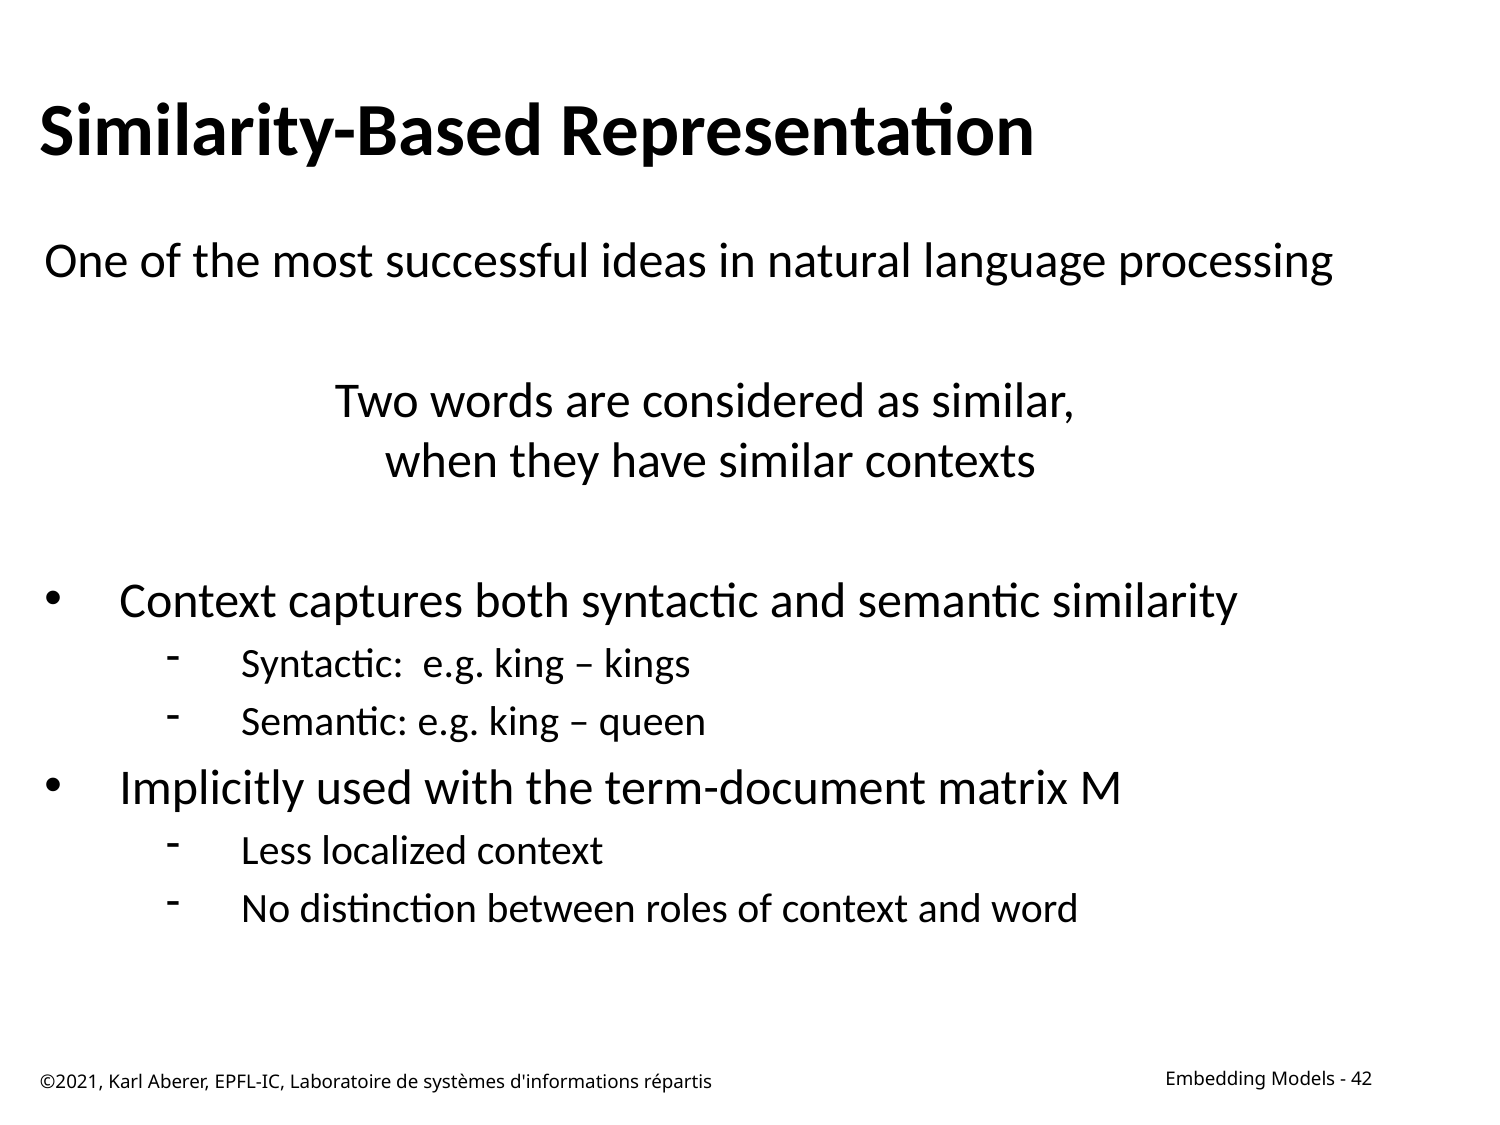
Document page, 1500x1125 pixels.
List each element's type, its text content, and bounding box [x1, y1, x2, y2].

title Similarity-Based Representation [24, 49, 1388, 201]
footer ©2021, Karl Aberer, EPFL-IC, Laboratoire de systèmes d'informations répartis [24, 1062, 988, 1101]
list One of the most successful ideas in natural language processing Two words are considered as similar, when they have similar contexts Context captures both syntactic and semantic similarity Syntactic: e.g. king – kings Semantic: e.g. king – queen Implicitly used with the term-document matrix M Less localized context No distinction between roles of context and word [29, 219, 1393, 1046]
